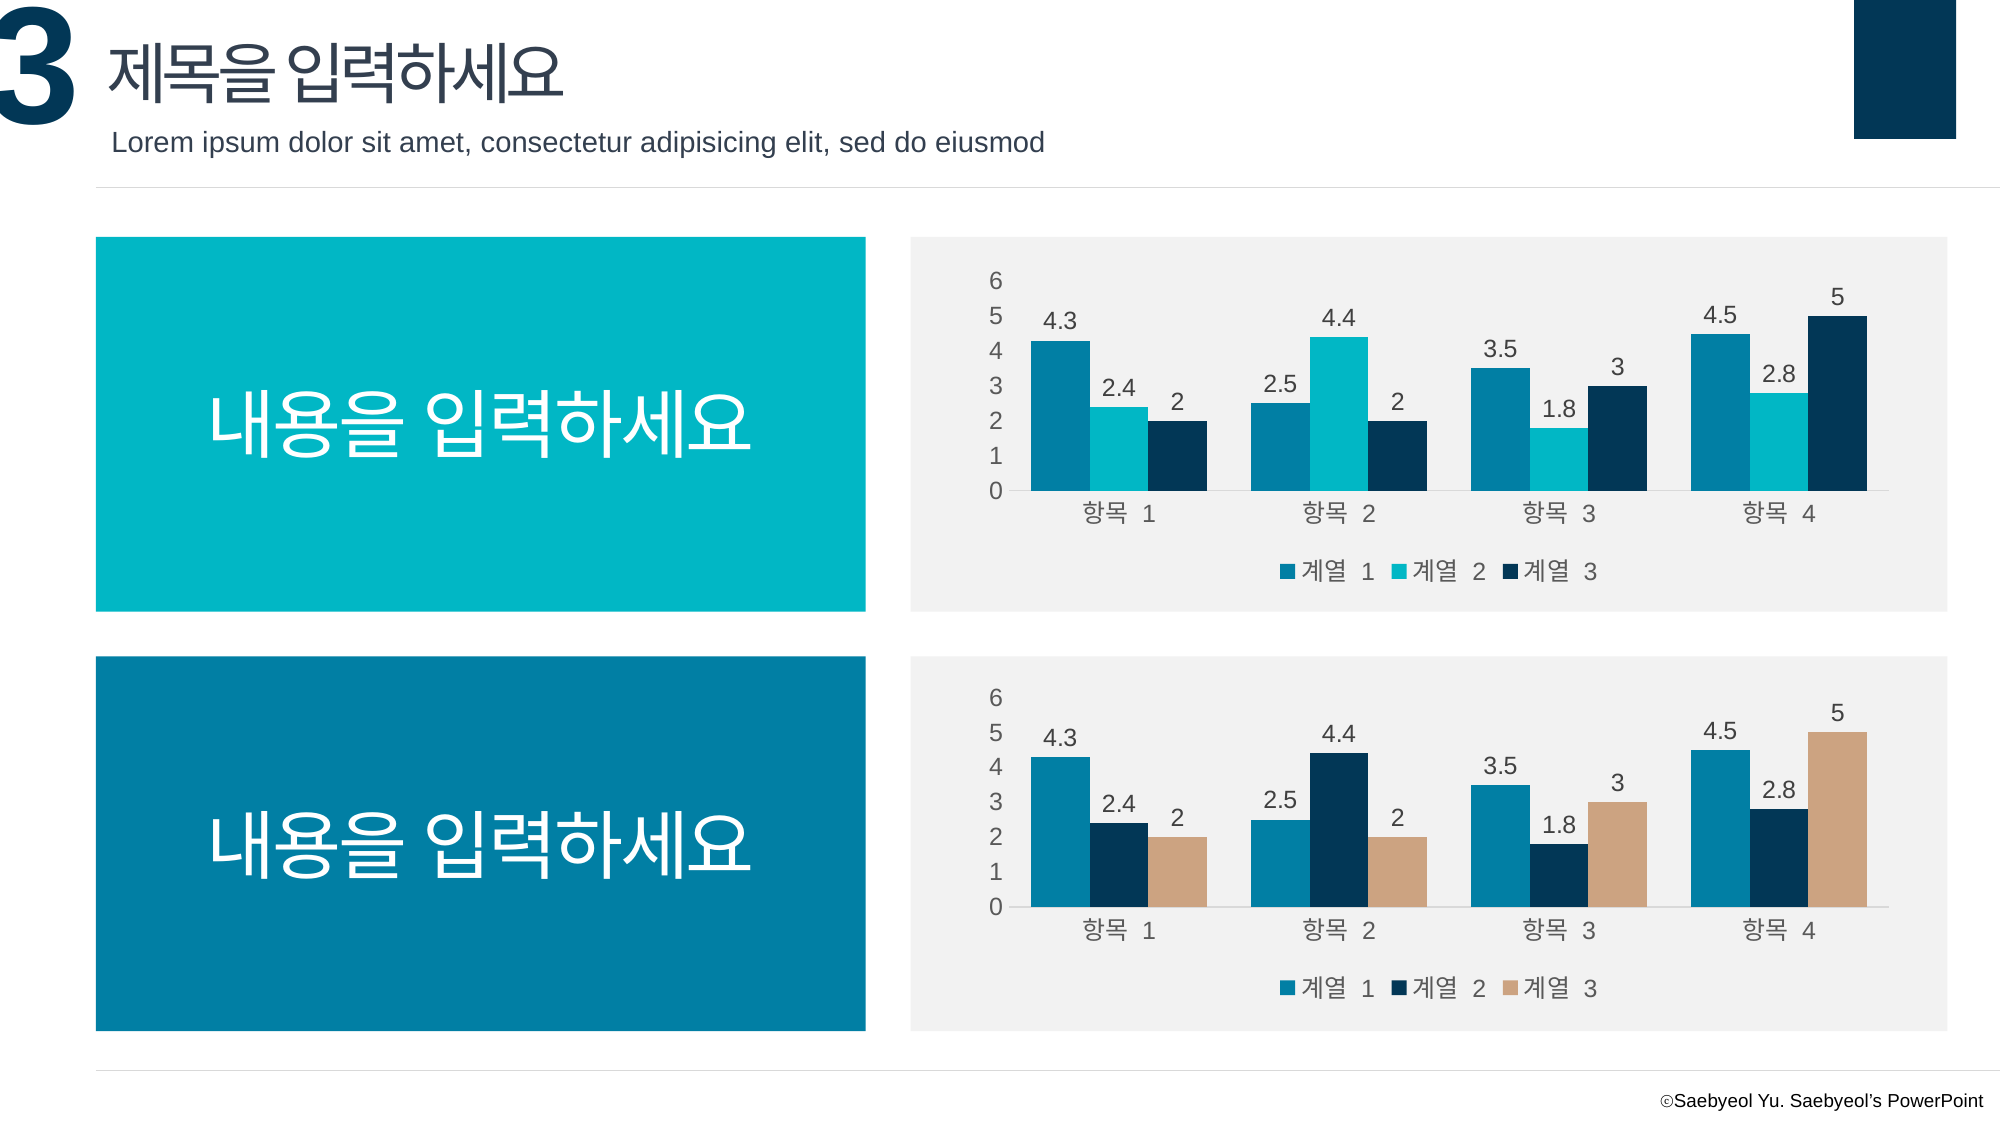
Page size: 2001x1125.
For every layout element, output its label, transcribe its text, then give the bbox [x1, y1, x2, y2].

text_box 제목을 입력하세요 [91, 24, 583, 120]
text_box 내용을 입력하세요 [192, 790, 770, 896]
text_box 내용을 입력하세요 [192, 369, 770, 475]
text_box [910, 236, 1948, 612]
text_box [95, 236, 867, 613]
text_box [95, 655, 867, 1032]
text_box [910, 656, 1948, 1032]
text_box Lorem ipsum dolor sit amet, consectetur adipisicing elit, sed do eiusmod [96, 116, 1062, 166]
